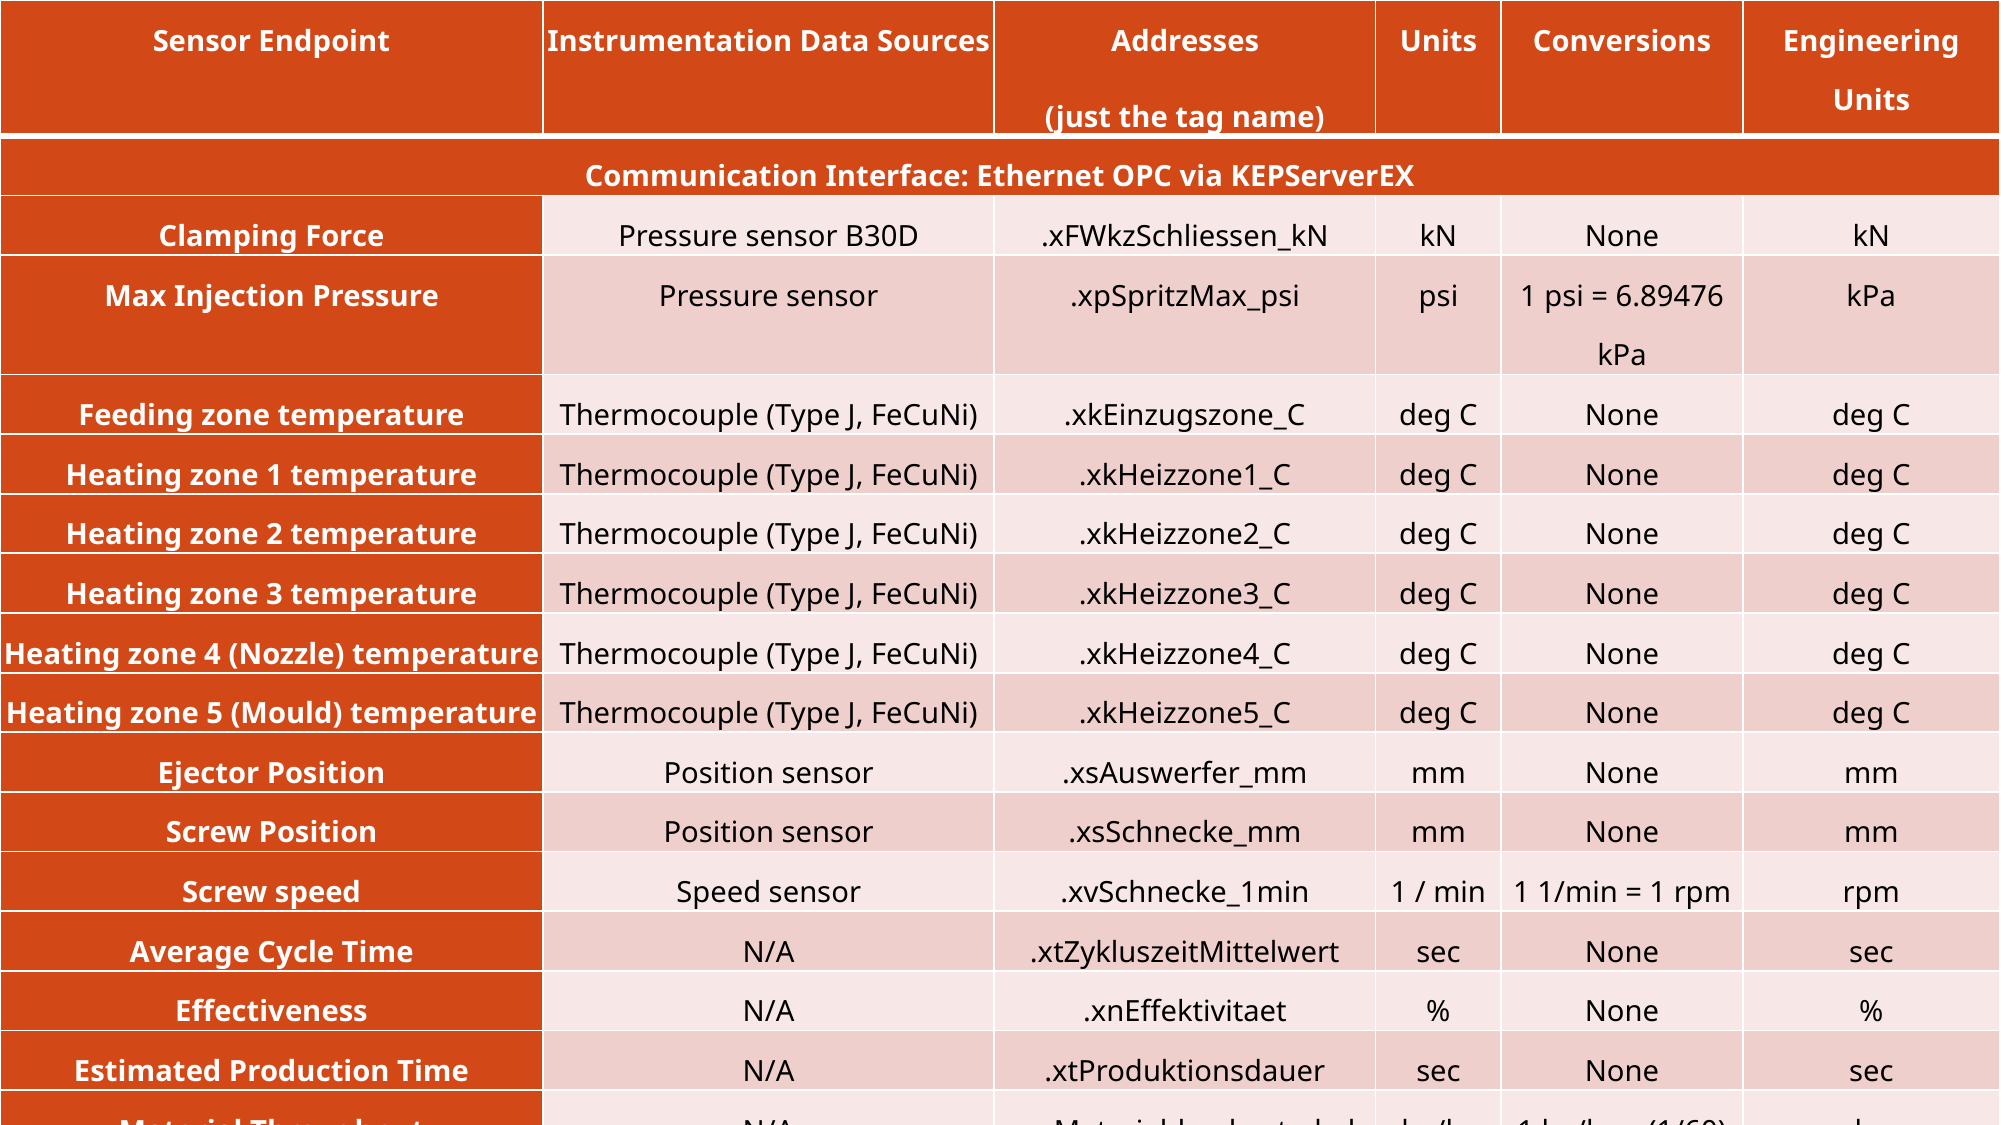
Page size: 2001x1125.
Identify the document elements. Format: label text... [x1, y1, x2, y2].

table_cell kg/hr [1376, 1091, 1500, 1125]
table_cell Ejector Position [1, 733, 542, 791]
table_cell % [1376, 972, 1500, 1030]
table_cell .xvSchnecke_1min [995, 852, 1375, 910]
table_cell .xsAuswerfer_mm [995, 733, 1375, 791]
table_cell Speed sensor [544, 852, 993, 910]
table_cell Thermocouple (Type J, FeCuNi) [544, 495, 993, 552]
table_header Engineering Units [1744, 1, 1999, 133]
table_cell deg C [1744, 554, 1999, 612]
table_cell .xpSpritzMax_psi [995, 256, 1375, 374]
table_cell None [1502, 495, 1742, 552]
table_cell .xkHeizzone2_C [995, 495, 1375, 552]
table_cell mm [1376, 793, 1500, 851]
table_cell Material Throughput [1, 1091, 542, 1125]
table_cell Heating zone 3 temperature [1, 554, 542, 612]
table_cell deg C [1376, 554, 1500, 612]
table_cell N/A [544, 1091, 993, 1125]
table_cell .xtZykluszeitMittelwert [995, 912, 1375, 970]
table_cell None [1502, 375, 1742, 433]
table_cell Screw speed [1, 852, 542, 910]
table_cell deg C [1744, 674, 1999, 731]
table_cell kPa [1744, 256, 1999, 374]
table_cell N/A [544, 912, 993, 970]
table_cell rpm [1744, 852, 1999, 910]
table_cell Estimated Production Time [1, 1031, 542, 1089]
table_cell Heating zone 4 (Nozzle) temperature [1, 614, 542, 672]
table_cell deg C [1744, 435, 1999, 493]
table_cell None [1502, 972, 1742, 1030]
table_cell None [1502, 674, 1742, 731]
table_cell sec [1744, 912, 1999, 970]
table_cell deg C [1744, 375, 1999, 433]
table_cell None [1502, 196, 1742, 254]
table_cell deg C [1376, 614, 1500, 672]
table_cell Feeding zone temperature [1, 375, 542, 433]
table_cell Thermocouple (Type J, FeCuNi) [544, 375, 993, 433]
table_cell Thermocouple (Type J, FeCuNi) [544, 554, 993, 612]
table_cell None [1502, 733, 1742, 791]
table_cell Pressure sensor [544, 256, 993, 374]
table_cell .xtProduktionsdauer [995, 1031, 1375, 1089]
table_cell psi [1376, 256, 1500, 374]
table_cell Effectiveness [1, 972, 542, 1030]
table_cell Average Cycle Time [1, 912, 542, 970]
table_cell Max Injection Pressure [1, 256, 542, 374]
table_cell .xkHeizzone5_C [995, 674, 1375, 731]
table_cell None [1502, 554, 1742, 612]
table_cell N/A [544, 1031, 993, 1089]
table_cell % [1744, 972, 1999, 1030]
table_cell Heating zone 1 temperature [1, 435, 542, 493]
table_cell sec [1376, 912, 1500, 970]
table_cell Position sensor [544, 733, 993, 791]
table_cell None [1502, 435, 1742, 493]
table_cell .xmMaterialdurchsatz_kgh [995, 1091, 1375, 1125]
table_header Conversions [1502, 1, 1742, 133]
table_cell .xkHeizzone1_C [995, 435, 1375, 493]
table_cell kN [1744, 196, 1999, 254]
table_cell sec [1376, 1031, 1500, 1089]
table_cell mm [1744, 793, 1999, 851]
table_cell Thermocouple (Type J, FeCuNi) [544, 674, 993, 731]
table_header Sensor Endpoint [1, 1, 542, 133]
table_cell Heating zone 2 temperature [1, 495, 542, 552]
table_cell deg C [1744, 495, 1999, 552]
table_cell None [1502, 1031, 1742, 1089]
table_cell deg C [1376, 375, 1500, 433]
table_cell mm [1744, 733, 1999, 791]
table_cell .xsSchnecke_mm [995, 793, 1375, 851]
table_cell deg C [1744, 614, 1999, 672]
table_cell 1 psi = 6.89476 kPa [1502, 256, 1742, 374]
table_cell sec [1744, 1031, 1999, 1089]
table_cell .xkHeizzone4_C [995, 614, 1375, 672]
table_cell Communication Interface: Ethernet OPC via KEPServerEX [1, 139, 1999, 195]
table_cell .xkHeizzone3_C [995, 554, 1375, 612]
table_cell Clamping Force [1, 196, 542, 254]
table_cell .xFWkzSchliessen_kN [995, 196, 1375, 254]
table_cell 1 / min [1376, 852, 1500, 910]
table_header Addresses (just the tag name) [995, 1, 1375, 133]
table_cell 1 kg/hr = (1/60) kg/sec [1502, 1091, 1742, 1125]
table_cell Pressure sensor B30D [544, 196, 993, 254]
table_cell mm [1376, 733, 1500, 791]
table_cell Thermocouple (Type J, FeCuNi) [544, 614, 993, 672]
table_cell N/A [544, 972, 993, 1030]
table_cell .xnEffektivitaet [995, 972, 1375, 1030]
table_cell deg C [1376, 674, 1500, 731]
table_cell kg [1744, 1091, 1999, 1125]
table_cell Screw Position [1, 793, 542, 851]
table_cell deg C [1376, 435, 1500, 493]
table_cell Thermocouple (Type J, FeCuNi) [544, 435, 993, 493]
table_cell kN [1376, 196, 1500, 254]
table_cell 1 1/min = 1 rpm [1502, 852, 1742, 910]
table_cell Heating zone 5 (Mould) temperature [1, 674, 542, 731]
table_cell None [1502, 614, 1742, 672]
table_cell Position sensor [544, 793, 993, 851]
table_cell None [1502, 912, 1742, 970]
table_cell None [1502, 793, 1742, 851]
table_cell deg C [1376, 495, 1500, 552]
table_cell .xkEinzugszone_C [995, 375, 1375, 433]
table_header Units [1376, 1, 1500, 133]
table_header Instrumentation Data Sources [544, 1, 993, 133]
